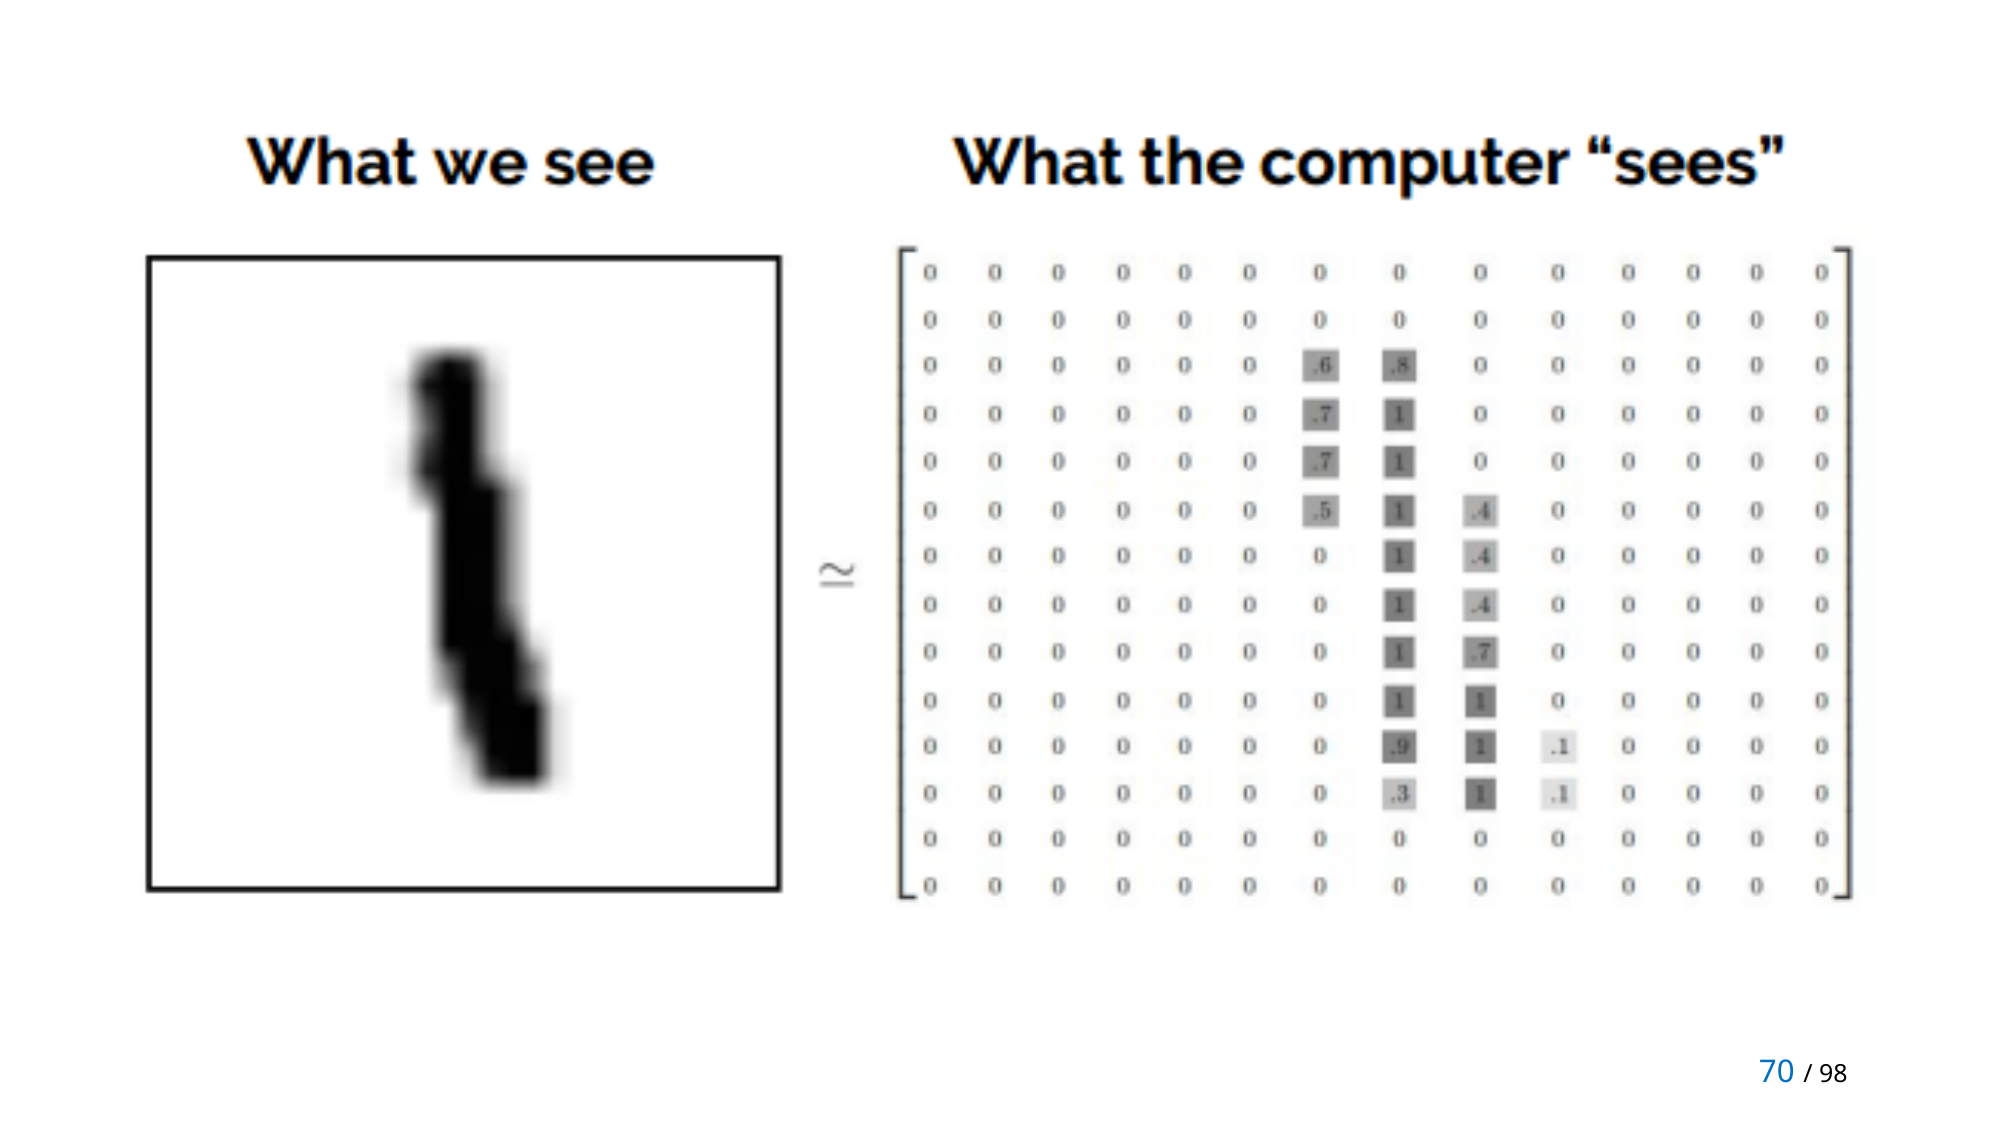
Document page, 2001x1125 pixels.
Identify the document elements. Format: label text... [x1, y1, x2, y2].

slide_number 70 / 98 [1412, 1042, 1863, 1103]
picture [113, 96, 1931, 980]
